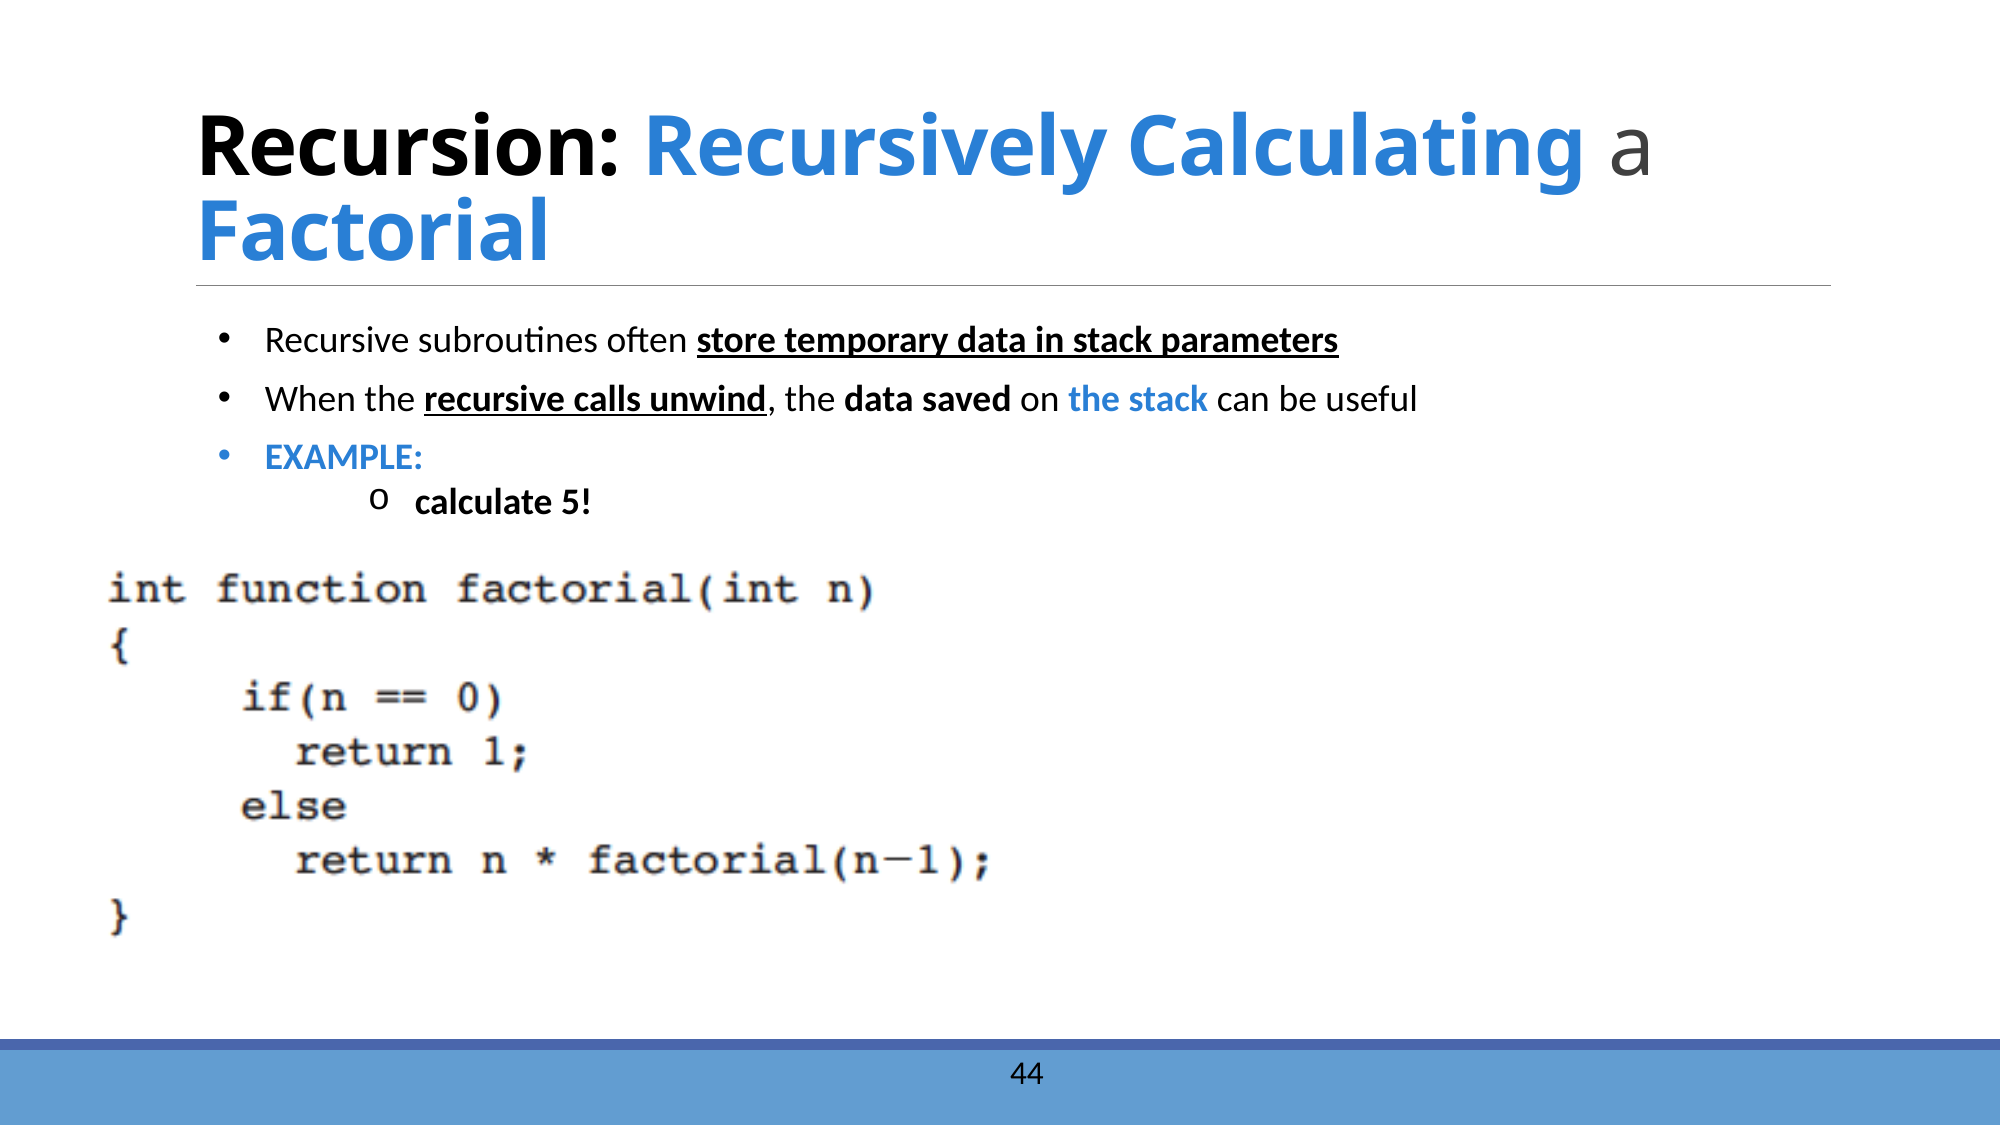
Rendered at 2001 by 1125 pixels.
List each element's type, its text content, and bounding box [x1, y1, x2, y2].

picture [94, 563, 1025, 942]
title Recursion: Recursively Calculating a Factorial [180, 47, 1830, 285]
text_box Recursive subroutines often store temporary data in stack parameters When the recursive calls unwind, the data saved on the stack can be useful EXAMPLE: calculate 5! [203, 294, 1764, 575]
slide_number 45 [843, 1041, 1059, 1102]
